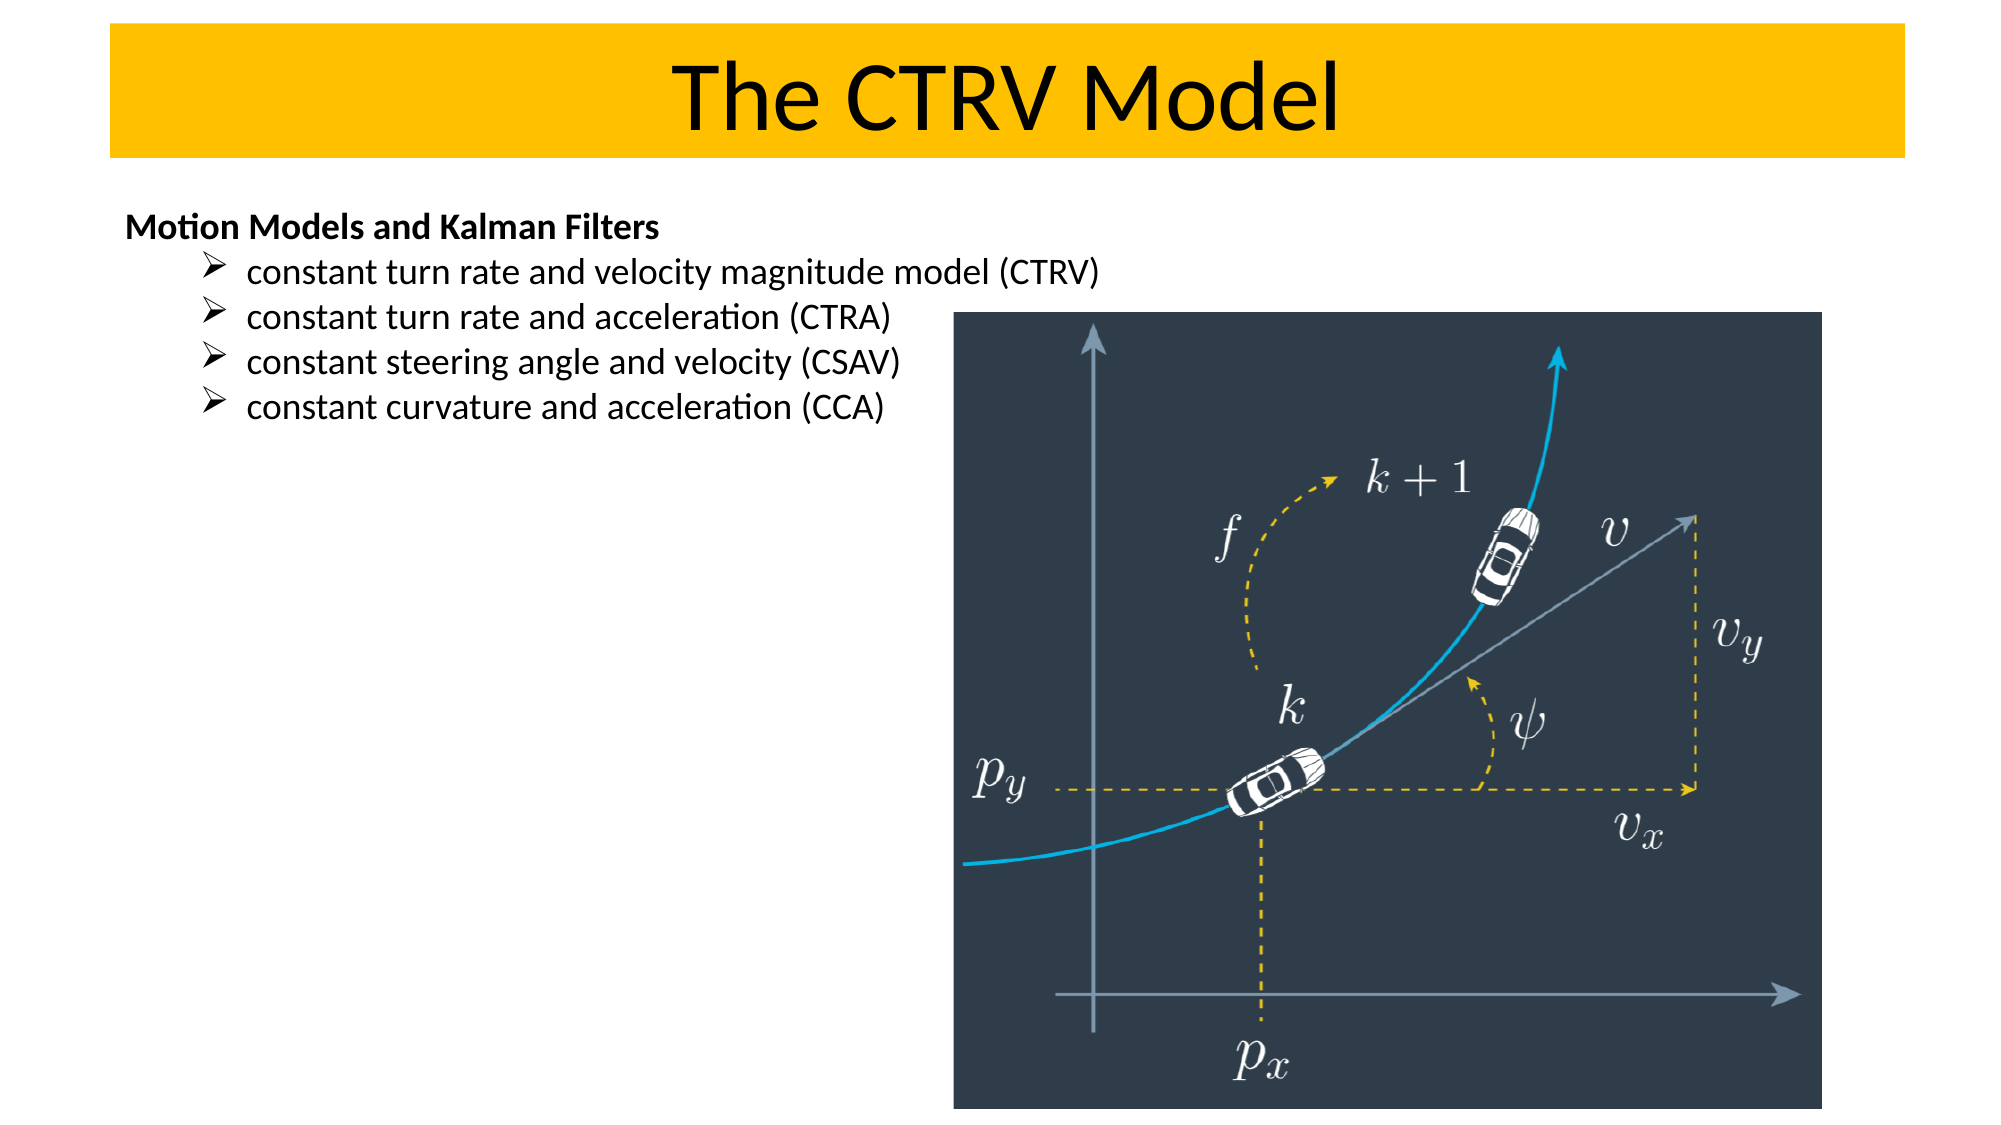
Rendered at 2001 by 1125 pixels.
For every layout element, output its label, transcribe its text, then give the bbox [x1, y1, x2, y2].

picture [953, 312, 1822, 1109]
text_box Motion Models and Kalman Filters constant turn rate and velocity magnitude model (CTRV) constant turn rate and acceleration (CTRA) constant steering angle and velocity (CSAV) constant curvature and acceleration (CCA) [110, 194, 1906, 525]
text_box The CTRV Model [110, 23, 1906, 158]
